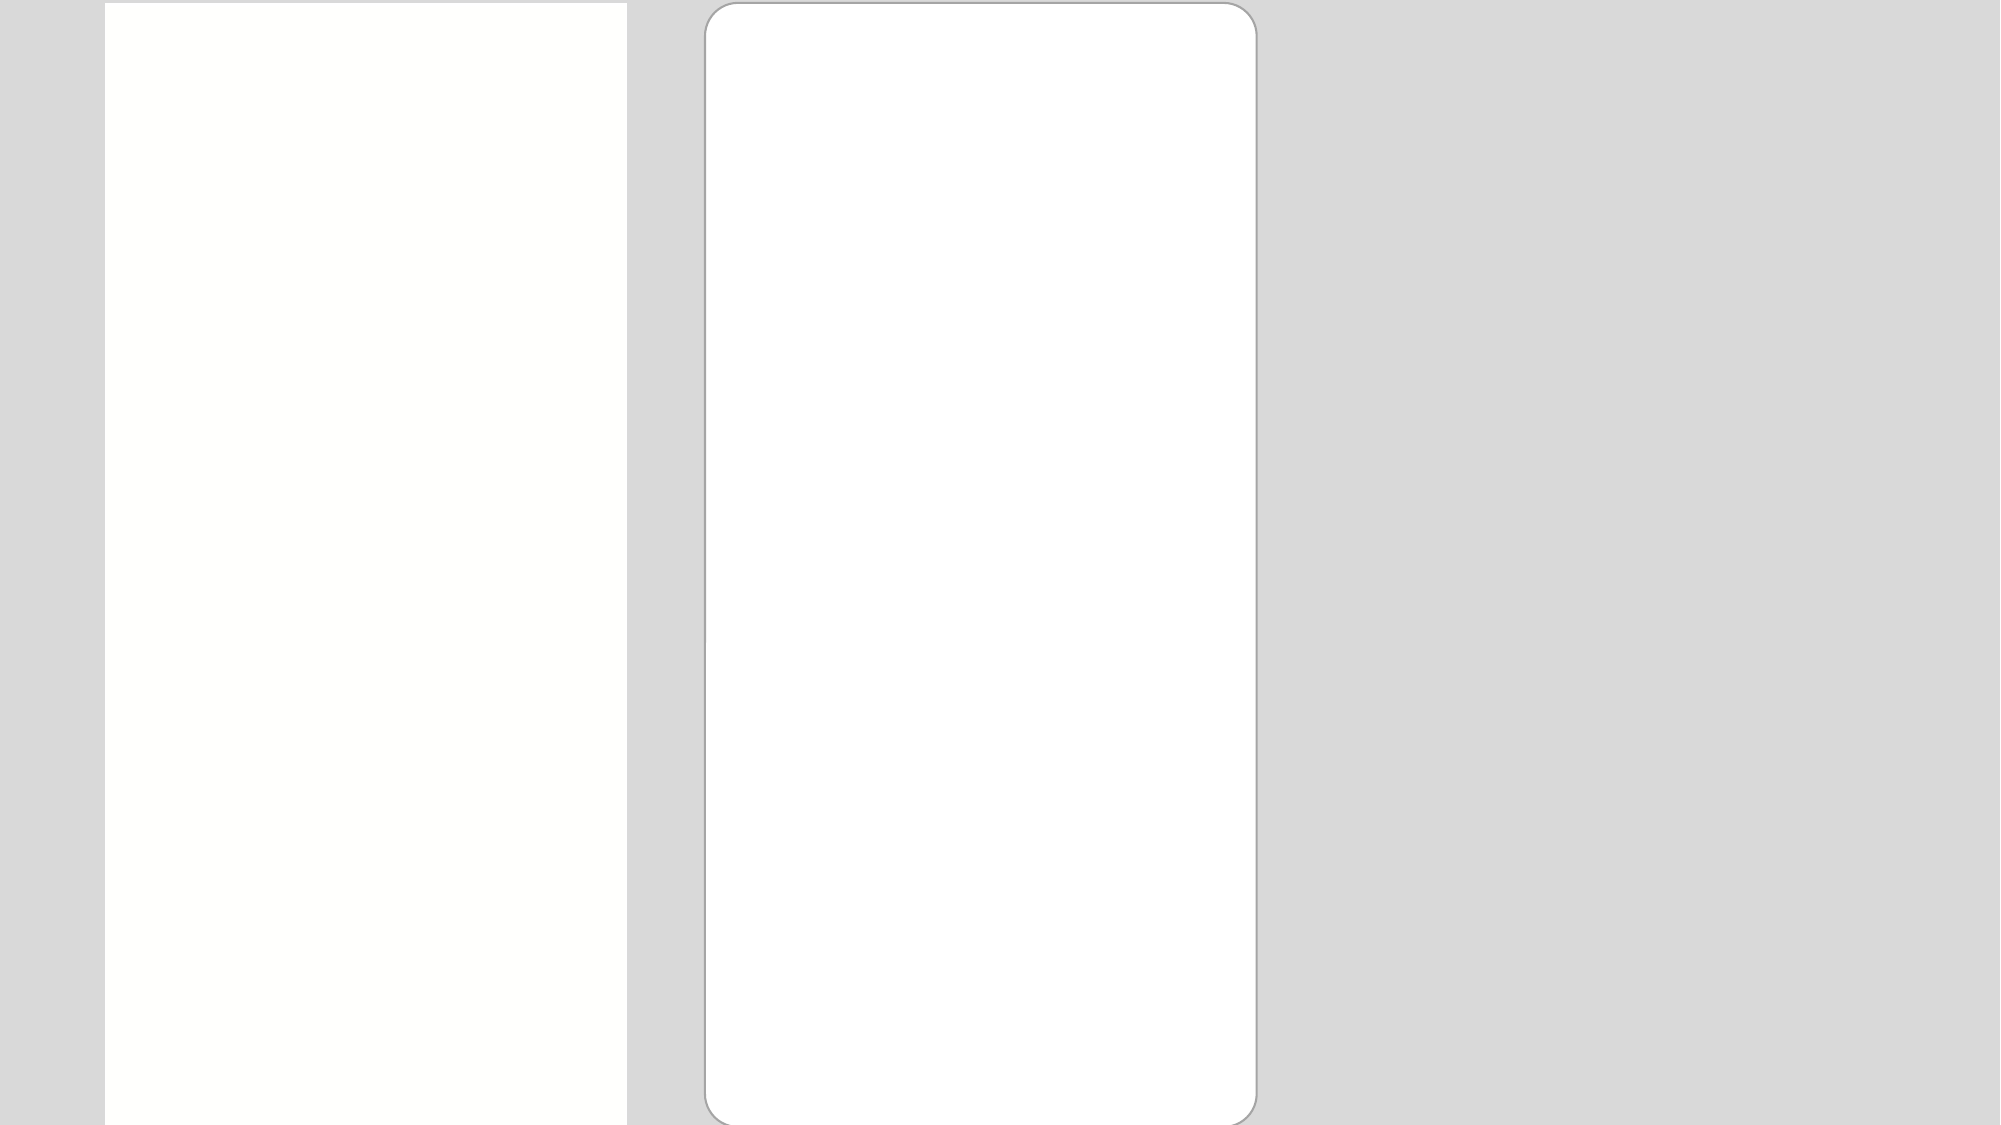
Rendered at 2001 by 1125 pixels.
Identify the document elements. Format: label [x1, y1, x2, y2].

text_box [703, 1, 1258, 1125]
text_box [104, 2, 627, 1125]
